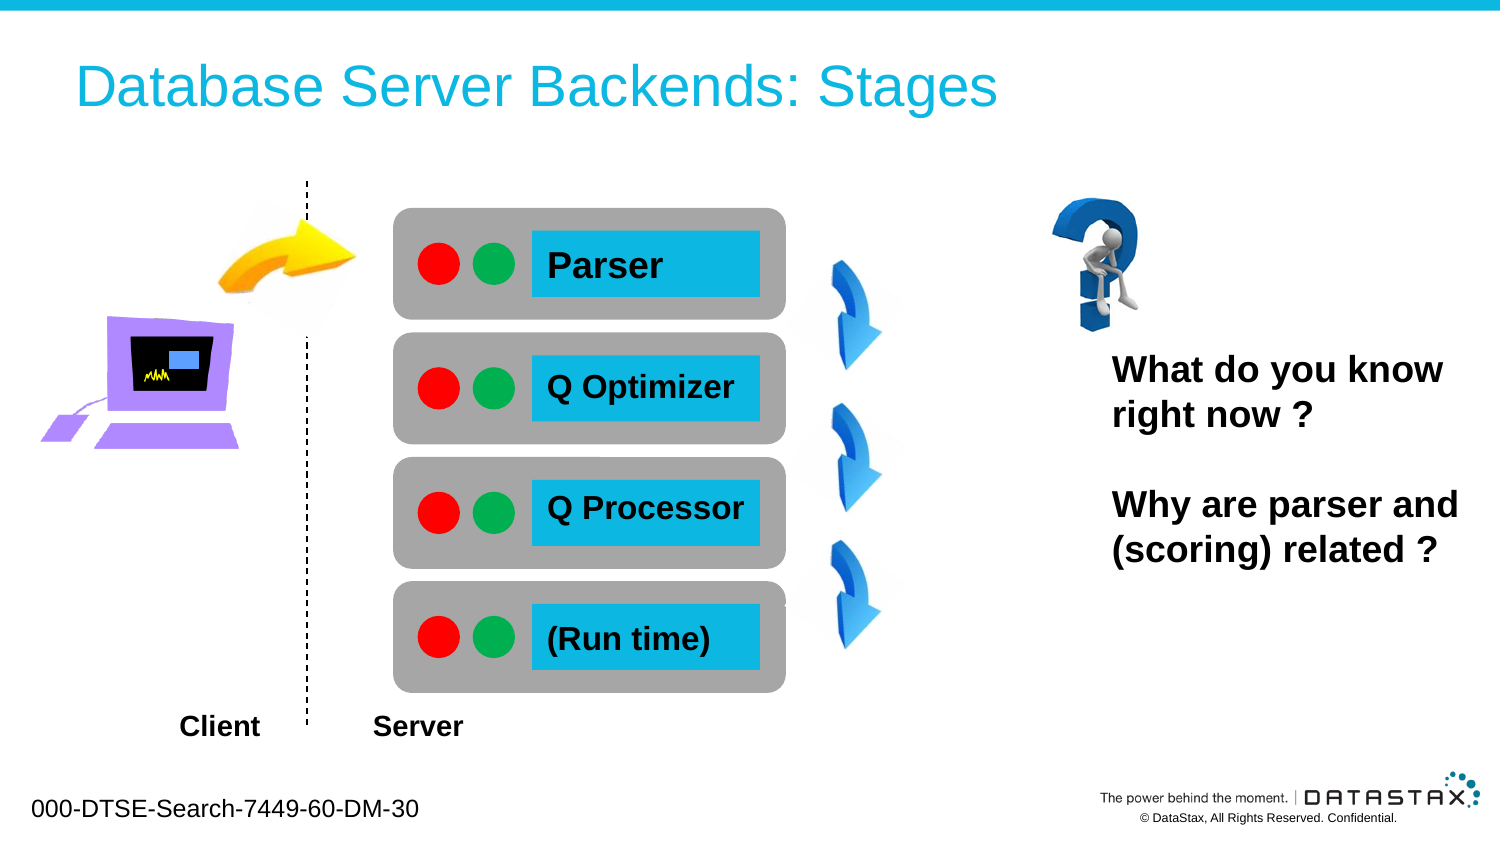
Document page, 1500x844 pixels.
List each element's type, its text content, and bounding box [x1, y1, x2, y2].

text_box [415, 489, 462, 537]
text_box [530, 353, 762, 423]
text_box [470, 613, 518, 661]
text_box Parser [532, 233, 749, 294]
text_box Q Processor [532, 478, 786, 534]
text_box Server [358, 699, 526, 750]
text_box [470, 240, 518, 288]
text_box What do you know right now ? Why are parser and (scoring) related ? [1097, 337, 1481, 577]
text_box [530, 229, 762, 299]
text_box [530, 478, 762, 548]
text_box Q Optimizer [532, 358, 760, 413]
picture [786, 255, 904, 374]
text_box Client [164, 699, 333, 750]
picture [786, 398, 904, 516]
slide_number 000-DTSE-Search-7449-60-DM-30 [16, 785, 720, 831]
text_box (Run time) [532, 609, 760, 664]
text_box [470, 365, 518, 412]
text_box [390, 330, 788, 447]
text_box [470, 489, 518, 537]
picture [1085, 756, 1495, 823]
picture [785, 535, 903, 653]
text_box [415, 240, 462, 288]
picture [40, 197, 360, 450]
title Database Server Backends: Stages [75, 44, 1425, 135]
text_box [530, 602, 762, 672]
slide_number © DataStax, All Rights Reserved. Confidential. [1125, 802, 1463, 834]
picture [1033, 187, 1161, 348]
text_box [390, 579, 788, 696]
text_box [390, 205, 788, 322]
text_box [390, 454, 788, 571]
text_box [415, 613, 462, 661]
text_box [415, 365, 462, 412]
